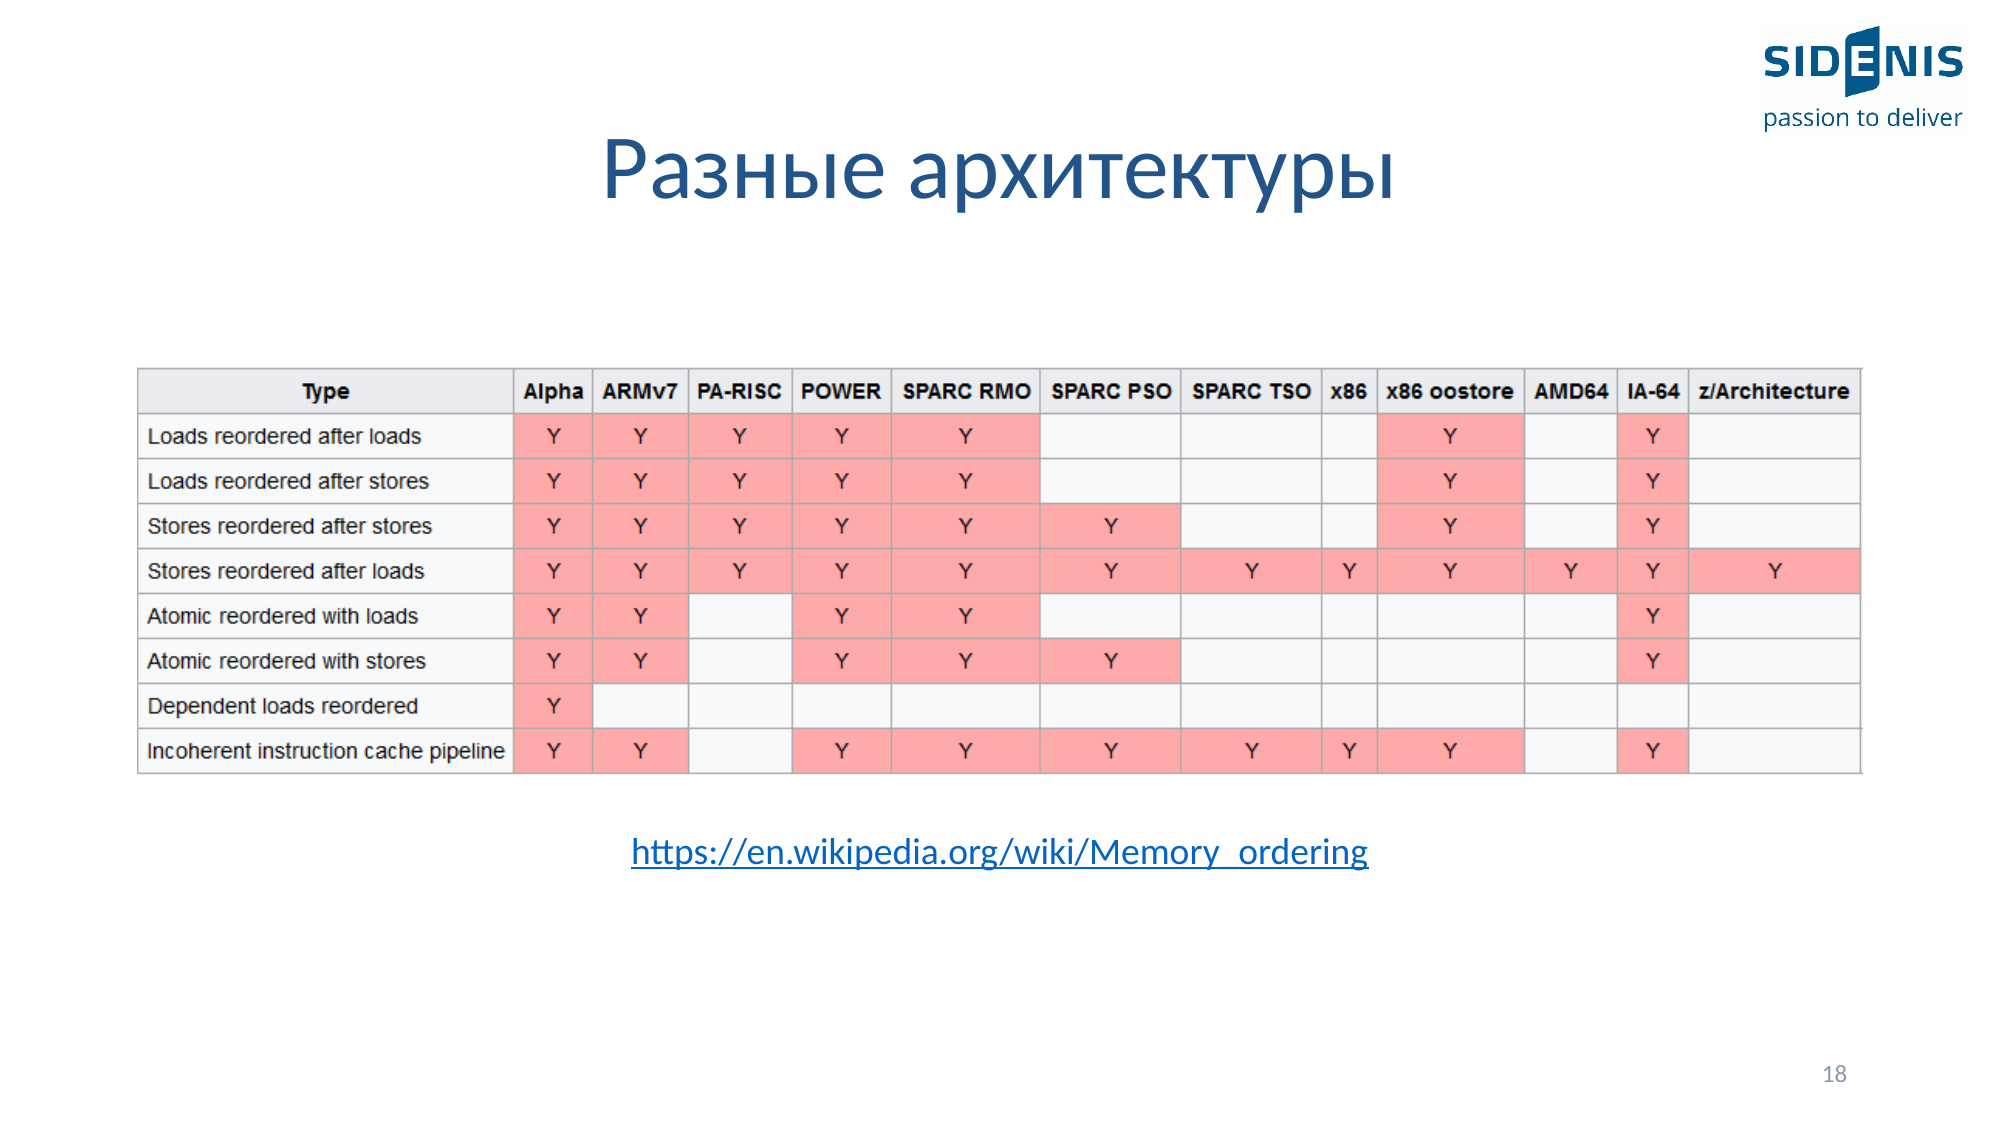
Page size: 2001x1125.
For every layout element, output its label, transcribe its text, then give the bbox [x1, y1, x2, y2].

slide_number 18 [1412, 1042, 1863, 1103]
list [137, 365, 1863, 779]
text_box https://en.wikipedia.org/wiki/Memory_ordering [616, 819, 1384, 880]
picture [1757, 20, 1968, 139]
title Разные архитектуры [137, 59, 1863, 278]
